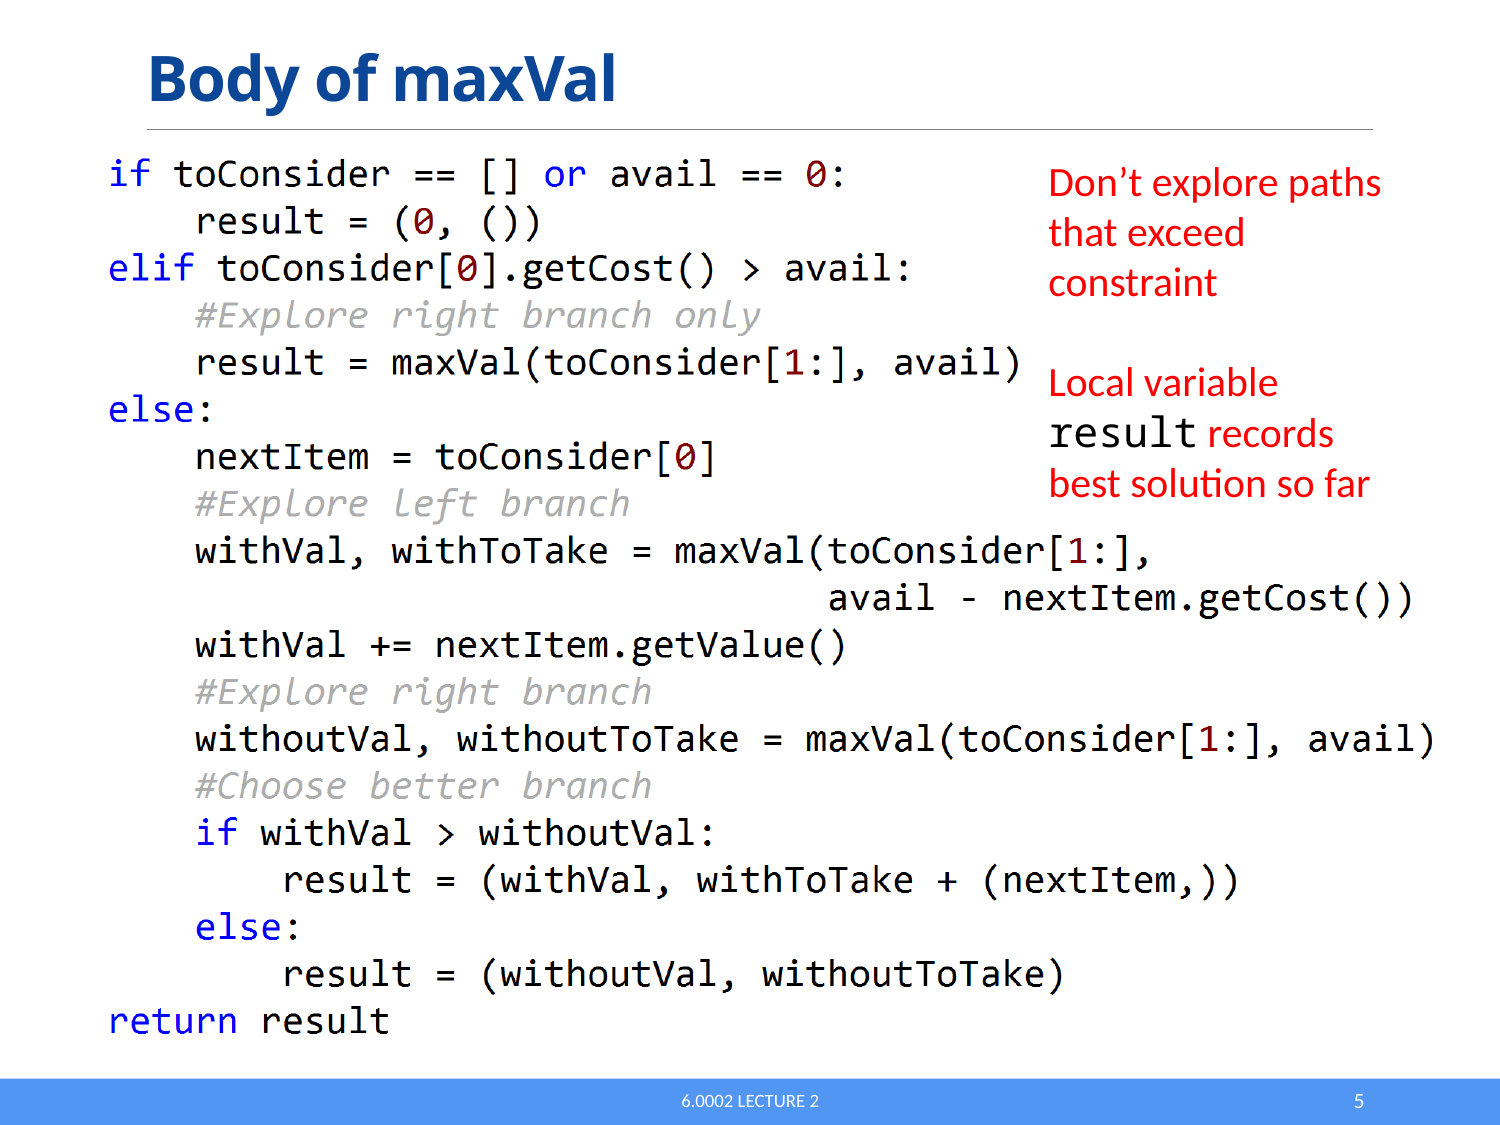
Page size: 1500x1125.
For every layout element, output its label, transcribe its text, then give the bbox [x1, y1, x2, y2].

picture [27, 147, 1434, 1045]
footer 6.0002 Lecture 2 [453, 1069, 1047, 1125]
slide_number 5 [1218, 1069, 1380, 1125]
title Body of maxVal [131, 42, 1369, 122]
